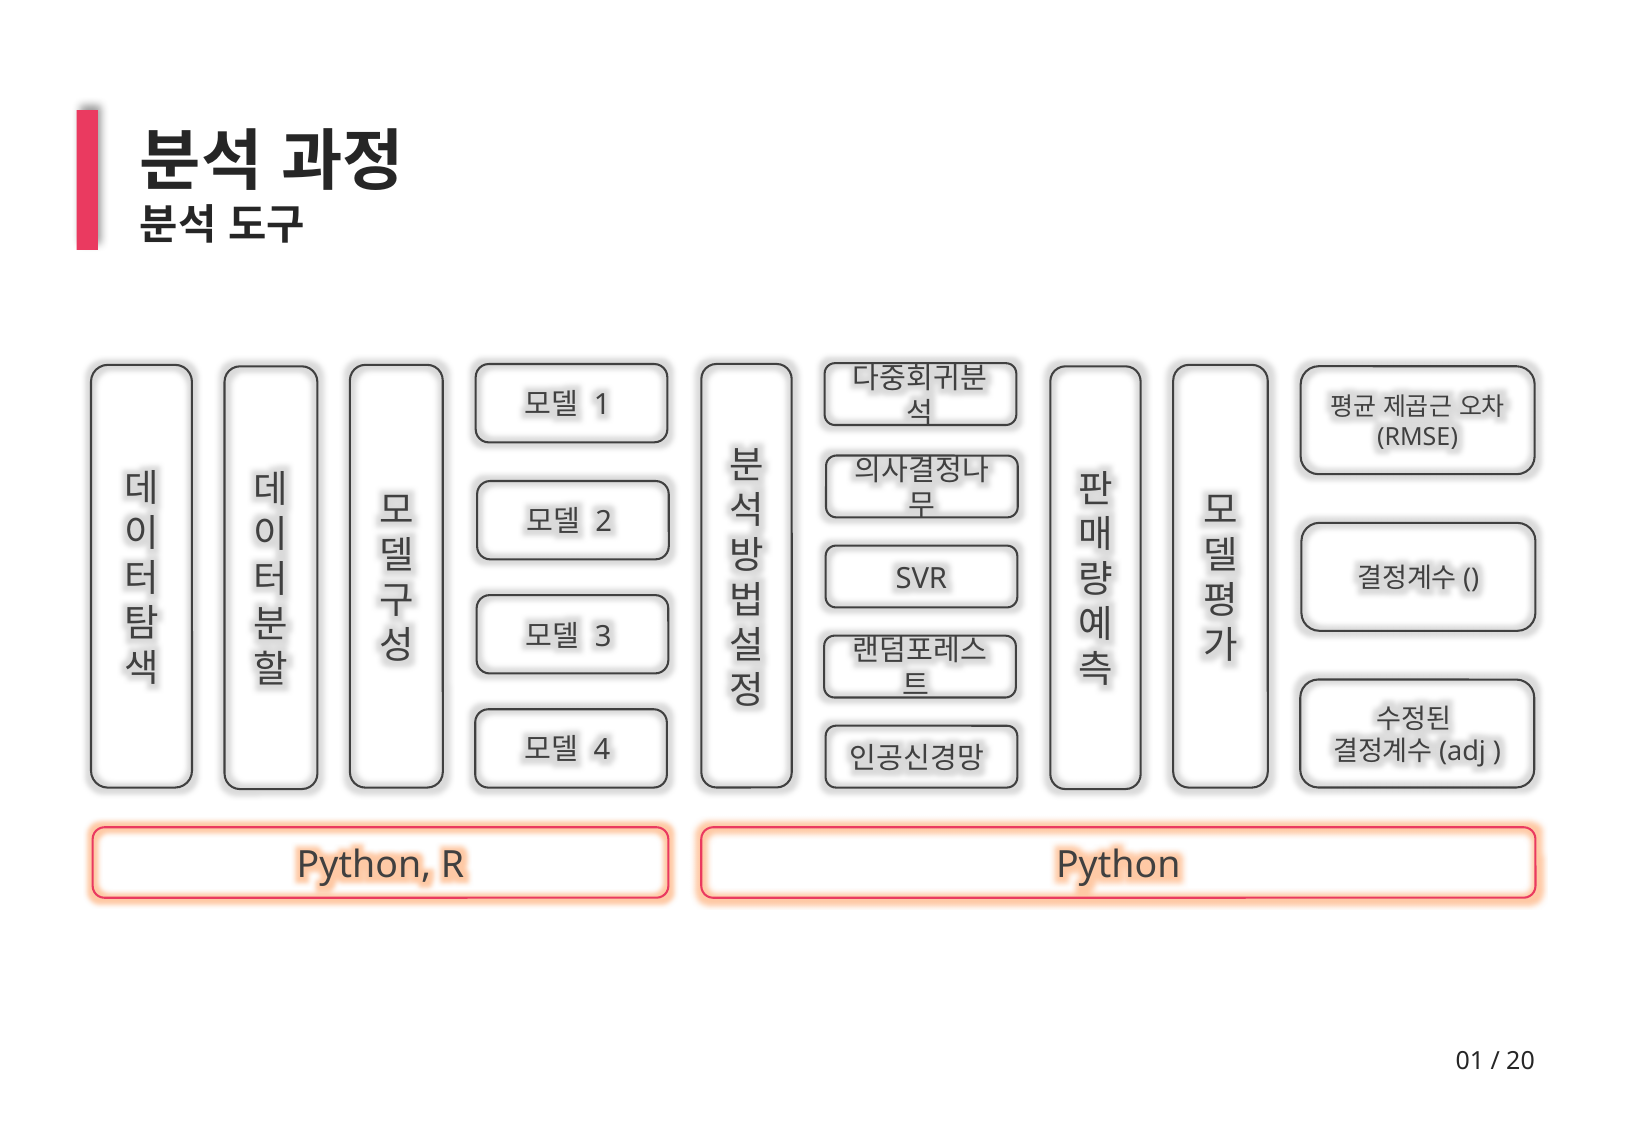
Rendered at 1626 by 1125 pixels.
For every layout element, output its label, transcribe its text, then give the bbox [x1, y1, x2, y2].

text_box 01 / 20 [1440, 1037, 1560, 1082]
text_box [90, 363, 1536, 898]
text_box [76, 110, 527, 257]
